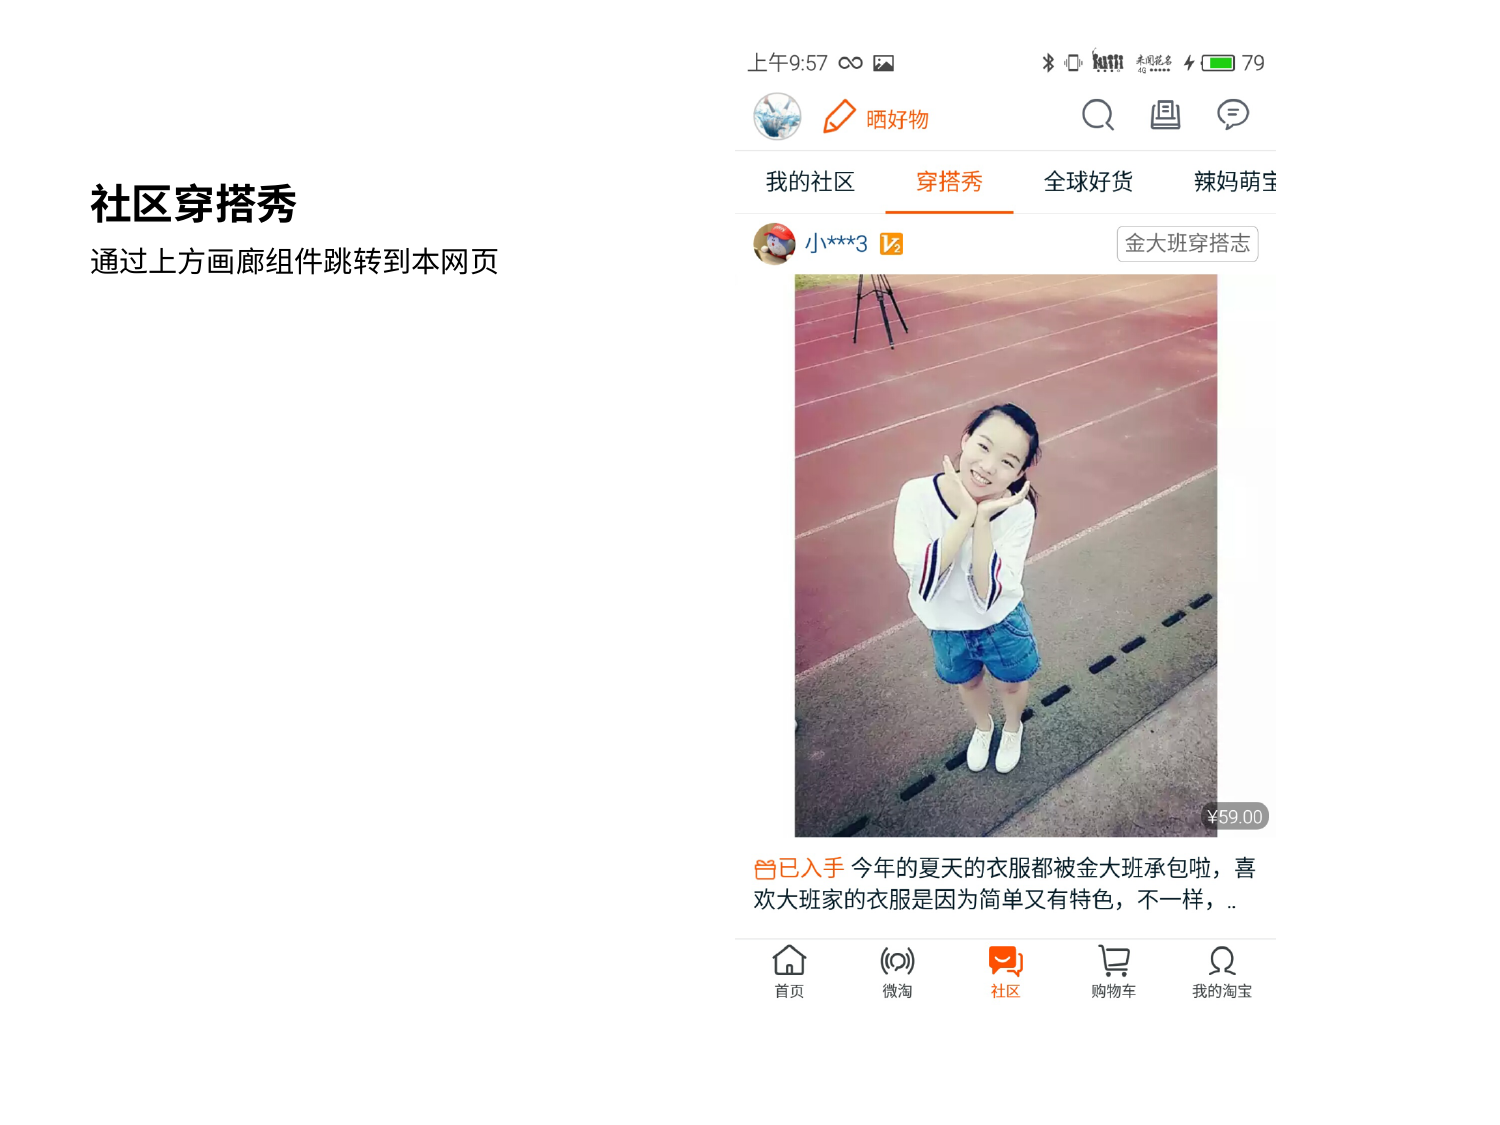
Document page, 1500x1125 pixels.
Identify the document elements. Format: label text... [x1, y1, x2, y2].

list 通过上方画廊组件跳转到本网页 [75, 235, 569, 1005]
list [735, 44, 1276, 1006]
title 社区穿搭秀 [75, 44, 569, 235]
